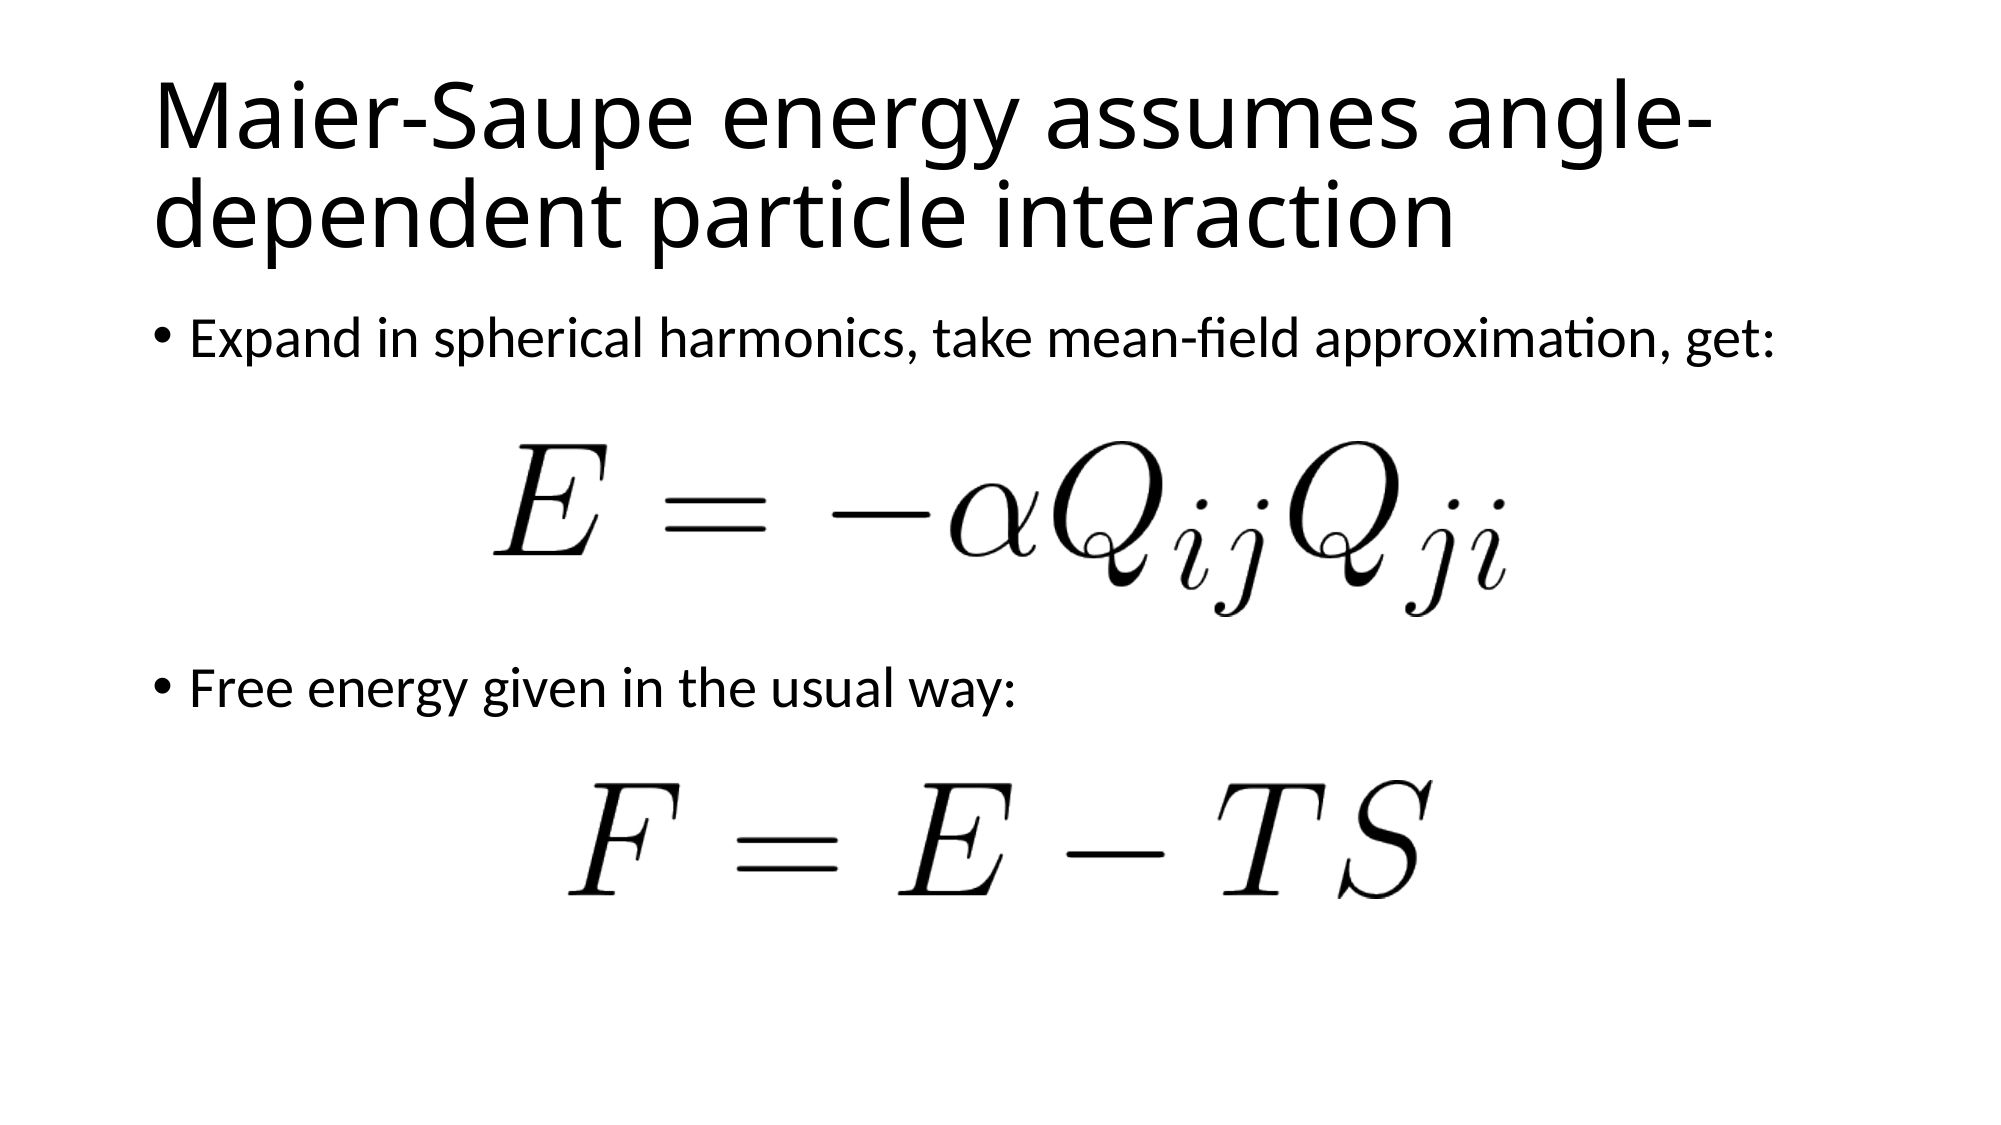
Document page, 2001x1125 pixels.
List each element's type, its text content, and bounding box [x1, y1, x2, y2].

picture [567, 780, 1433, 899]
list Expand in spherical harmonics, take mean-field approximation, get: [137, 299, 1863, 409]
picture [492, 441, 1508, 617]
title Maier-Saupe energy assumes angle-dependent particle interaction [137, 59, 1863, 278]
text_box Free energy given in the usual way: [137, 650, 1863, 759]
